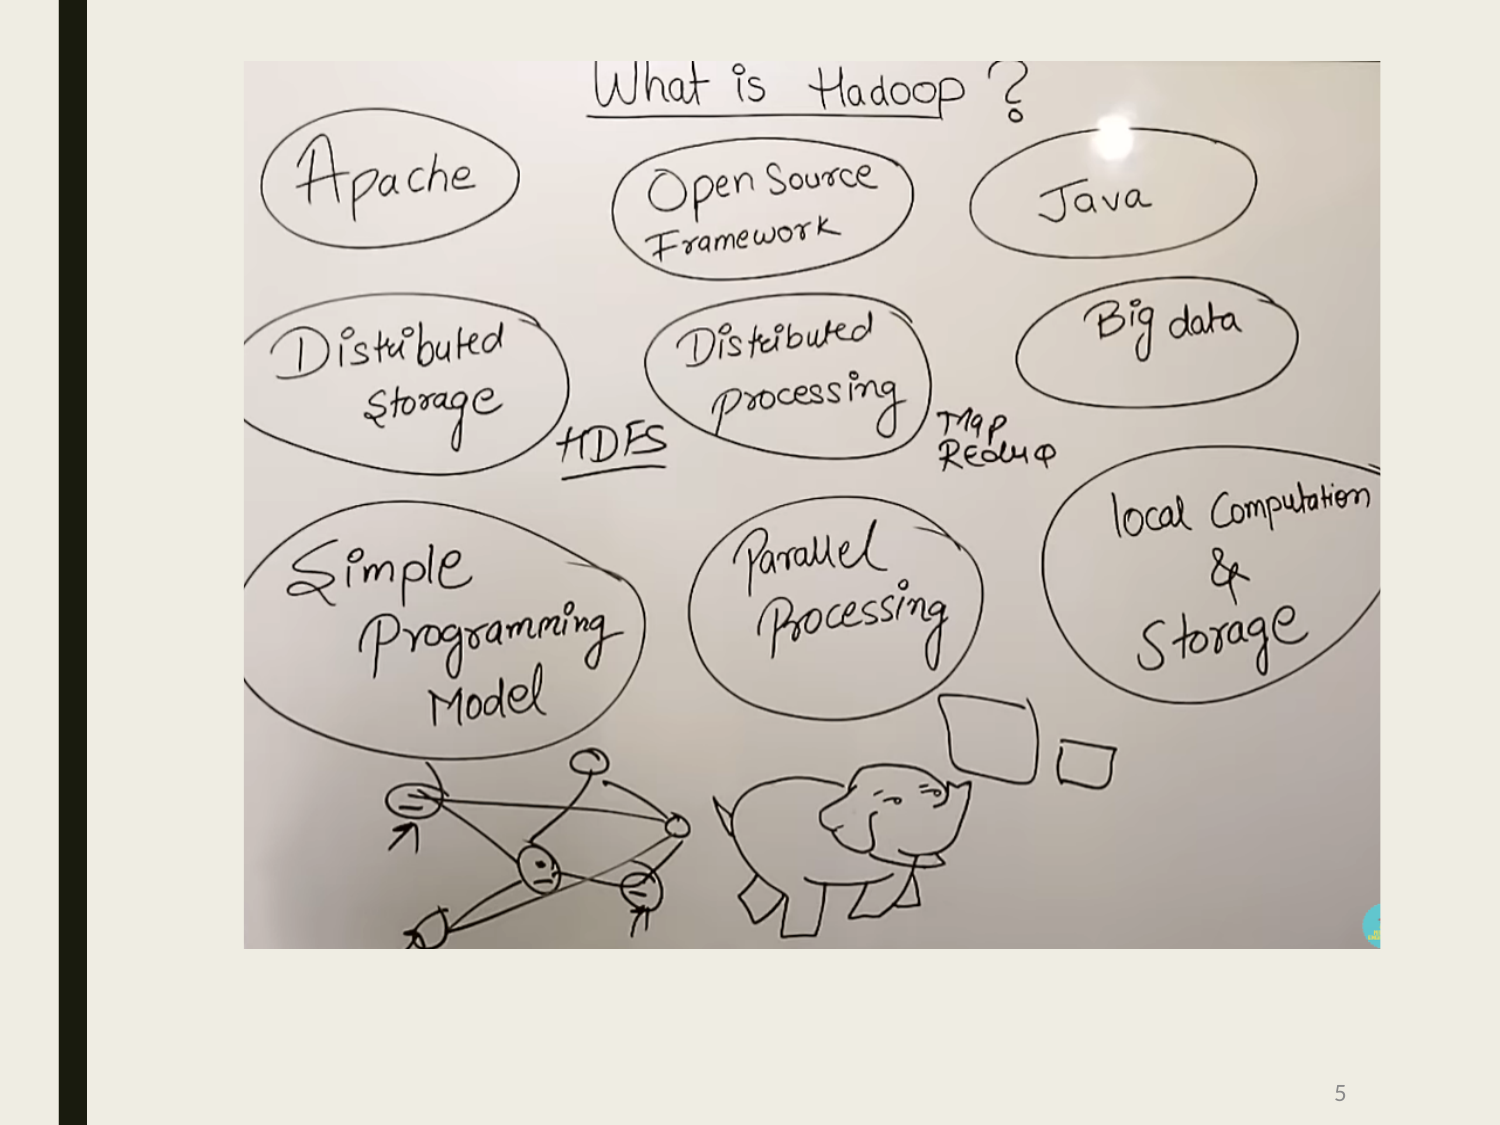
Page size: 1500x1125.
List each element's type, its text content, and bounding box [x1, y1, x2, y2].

slide_number ‹#› [1165, 1058, 1362, 1125]
picture [243, 61, 1381, 949]
